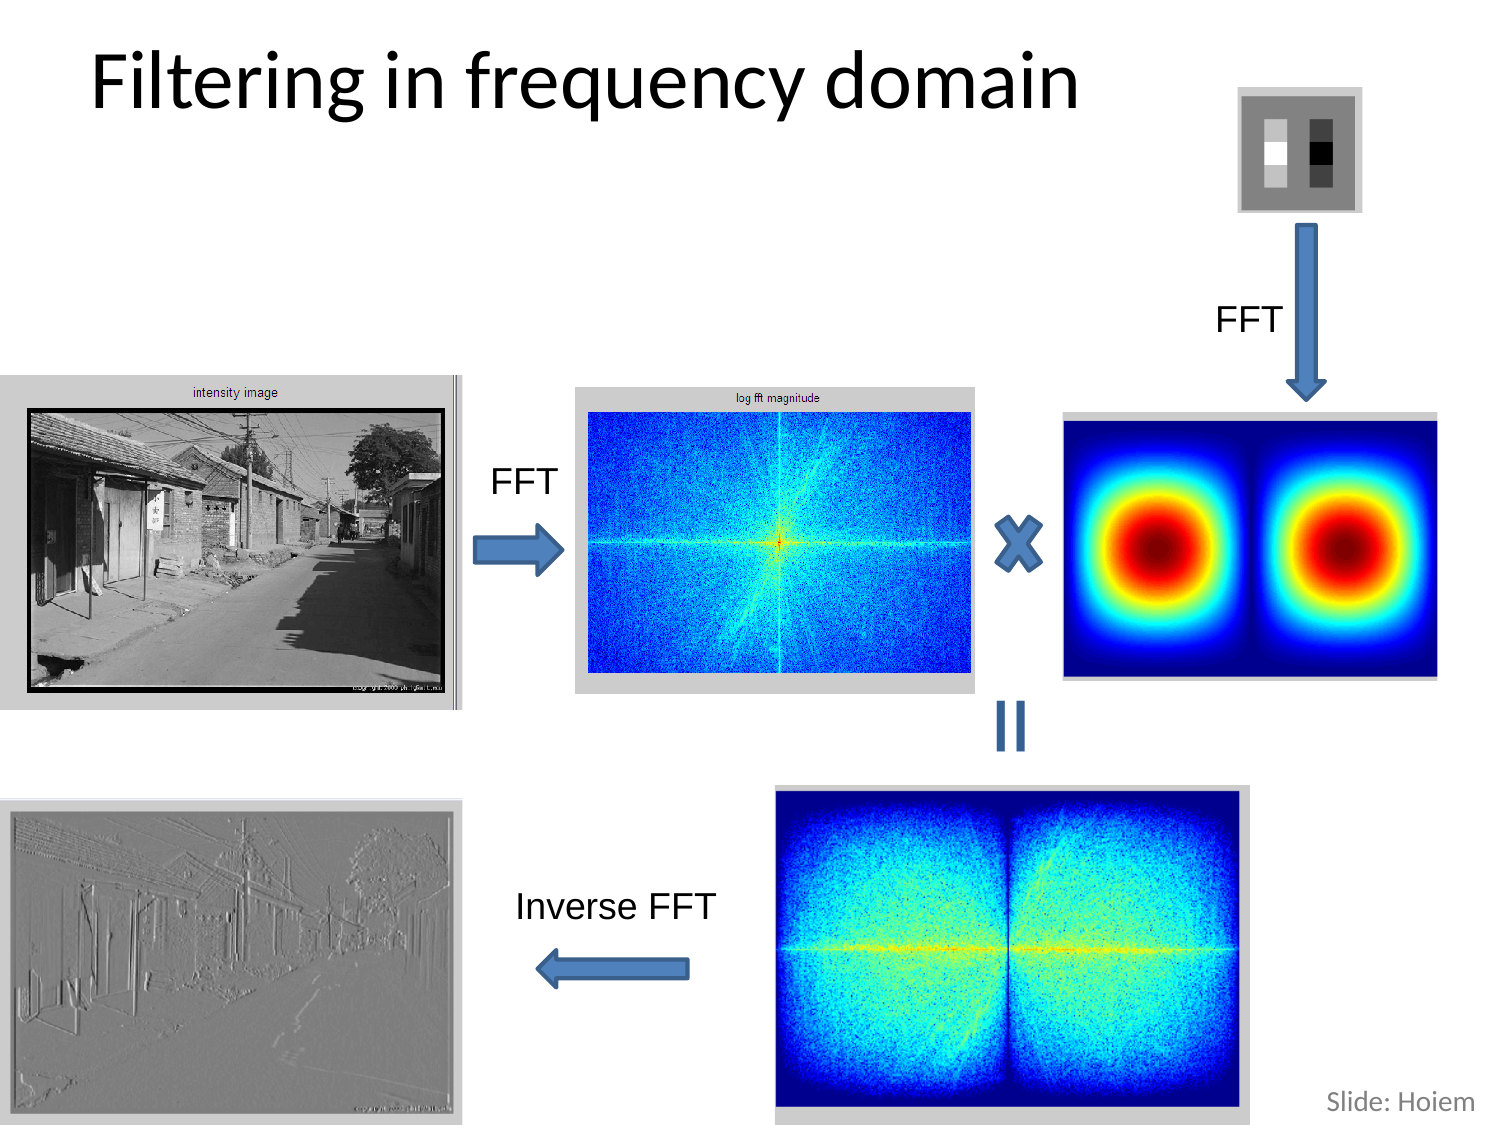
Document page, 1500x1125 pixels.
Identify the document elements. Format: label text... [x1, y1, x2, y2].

text_box Slide: Hoiem [1311, 1074, 1491, 1125]
picture [774, 785, 1251, 1125]
picture [1062, 412, 1438, 681]
text_box Inverse FFT [500, 874, 733, 935]
text_box FFT [1200, 287, 1300, 348]
text_box = [939, 680, 1105, 773]
text_box [994, 514, 1043, 573]
text_box [472, 523, 565, 577]
picture [574, 387, 976, 694]
text_box [535, 948, 690, 990]
text_box [1285, 222, 1327, 403]
picture [0, 798, 463, 1125]
text_box FFT [475, 449, 569, 510]
title Filtering in frequency domain [75, 0, 1425, 150]
picture [0, 374, 463, 710]
picture [1237, 87, 1363, 213]
